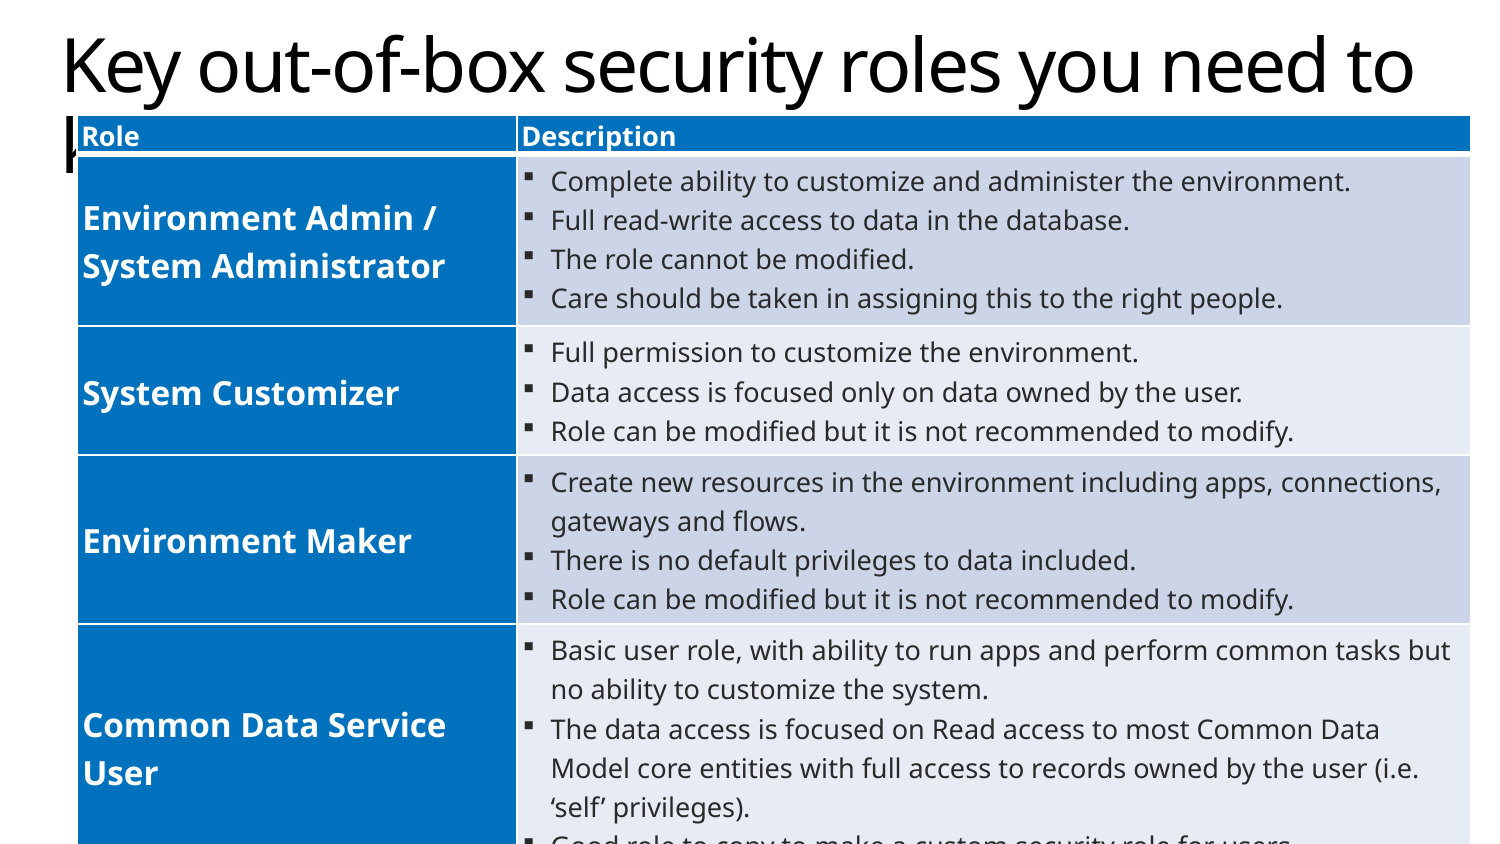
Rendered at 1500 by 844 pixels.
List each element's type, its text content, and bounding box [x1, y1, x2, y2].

table_cell Environment Admin / System Administrator [78, 157, 516, 325]
table_cell Basic user role, with ability to run apps and perform common tasks but no ability to customize the system. The data access is focused on Read access to most Common Data Model core entities with full access to records owned by the user (i.e. ‘self’ privileges). Good role to copy to make a custom security role for users. [518, 625, 1470, 844]
table_cell System Customizer [78, 327, 516, 454]
table_header Description [518, 116, 1470, 151]
table_cell Create new resources in the environment including apps, connections, gateways and flows. There is no default privileges to data included. Role can be modified but it is not recommended to modify. [518, 456, 1470, 623]
table_cell Environment Maker [78, 456, 516, 623]
table_header Role [78, 116, 516, 151]
table_cell Common Data Service User [78, 625, 516, 844]
title Key out-of-box security roles you need to know [60, 28, 1450, 110]
table_cell Full permission to customize the environment. Data access is focused only on data owned by the user. Role can be modified but it is not recommended to modify. [518, 327, 1470, 454]
table_cell Complete ability to customize and administer the environment. Full read-write access to data in the database. The role cannot be modified. Care should be taken in assigning this to the right people. [518, 157, 1470, 325]
